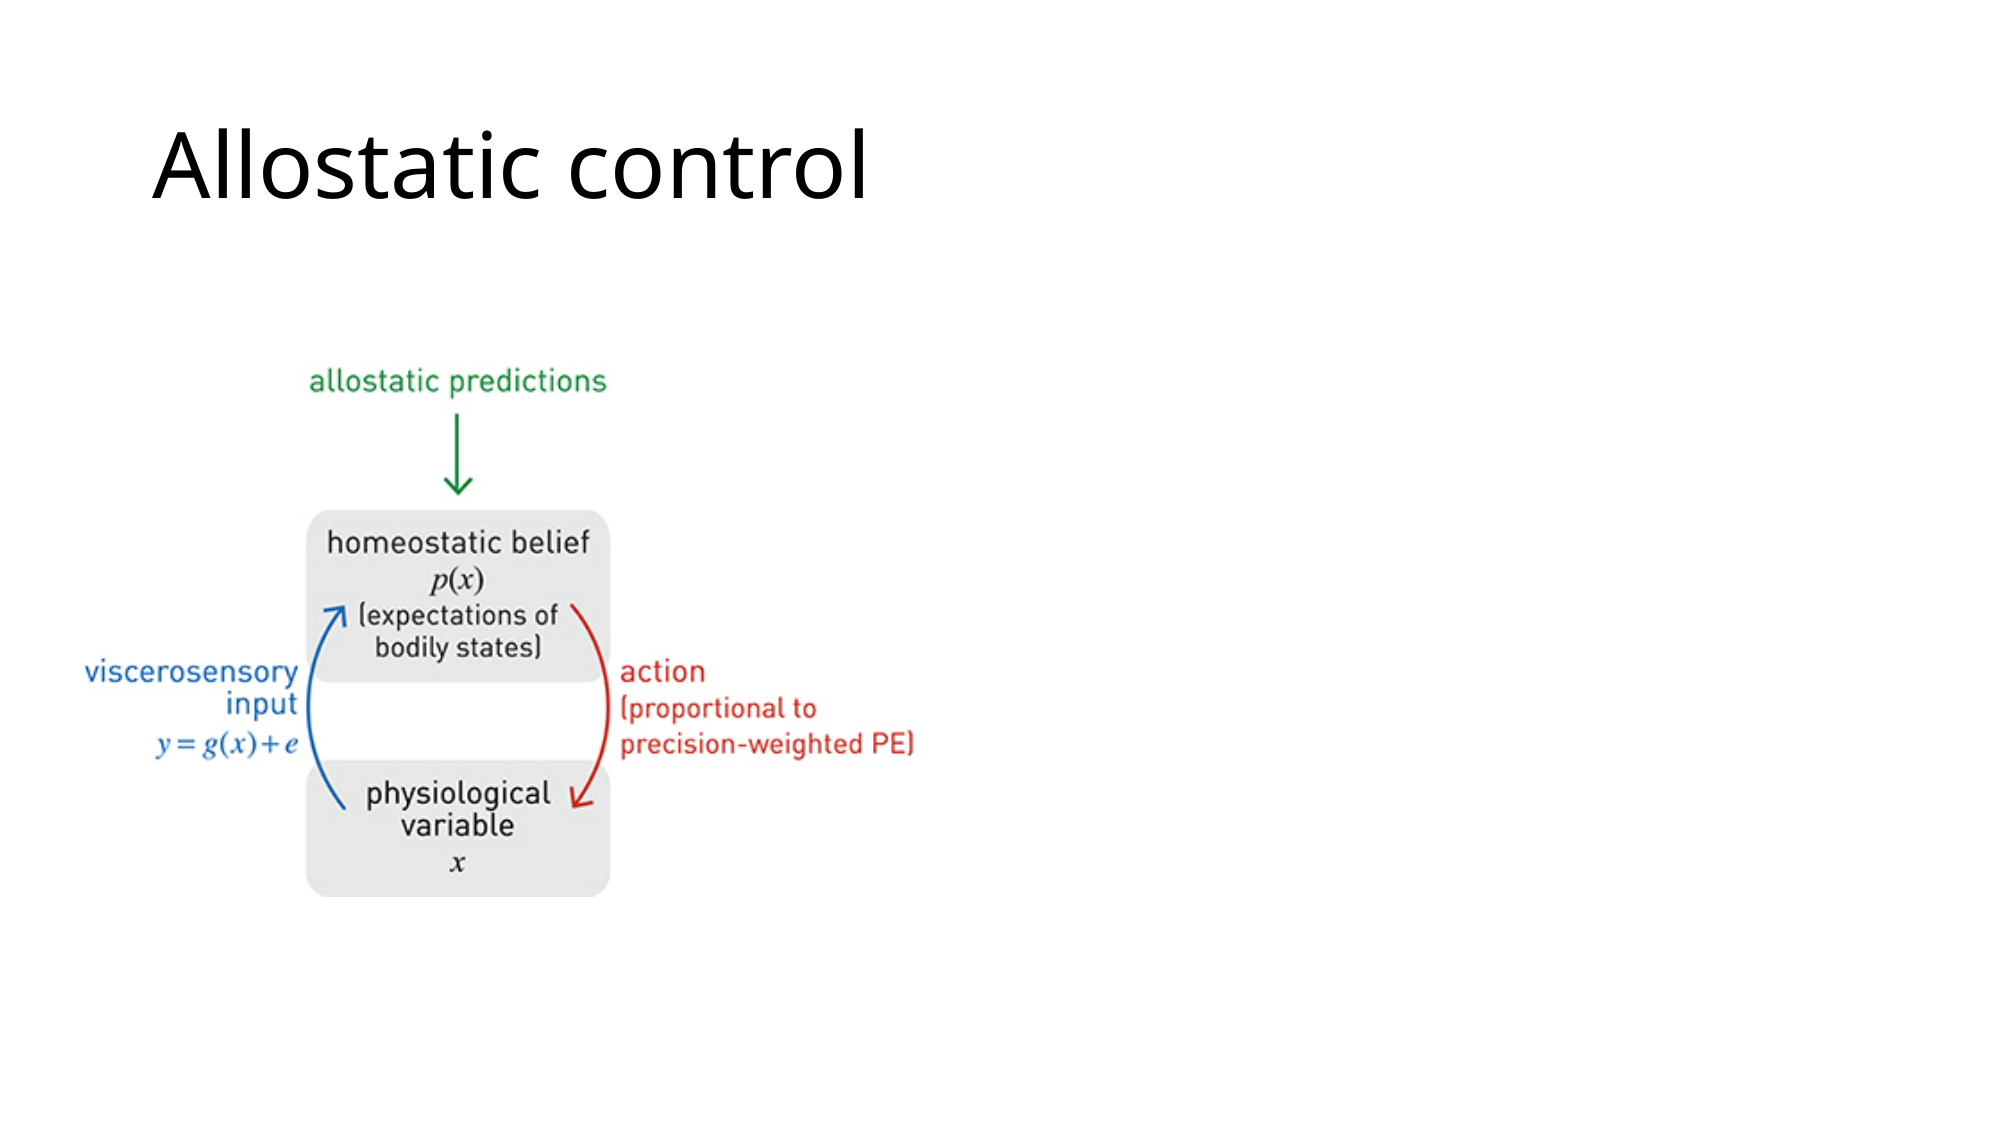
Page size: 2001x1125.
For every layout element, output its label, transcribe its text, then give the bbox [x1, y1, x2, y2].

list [85, 364, 915, 897]
title Allostatic control [137, 59, 1863, 278]
